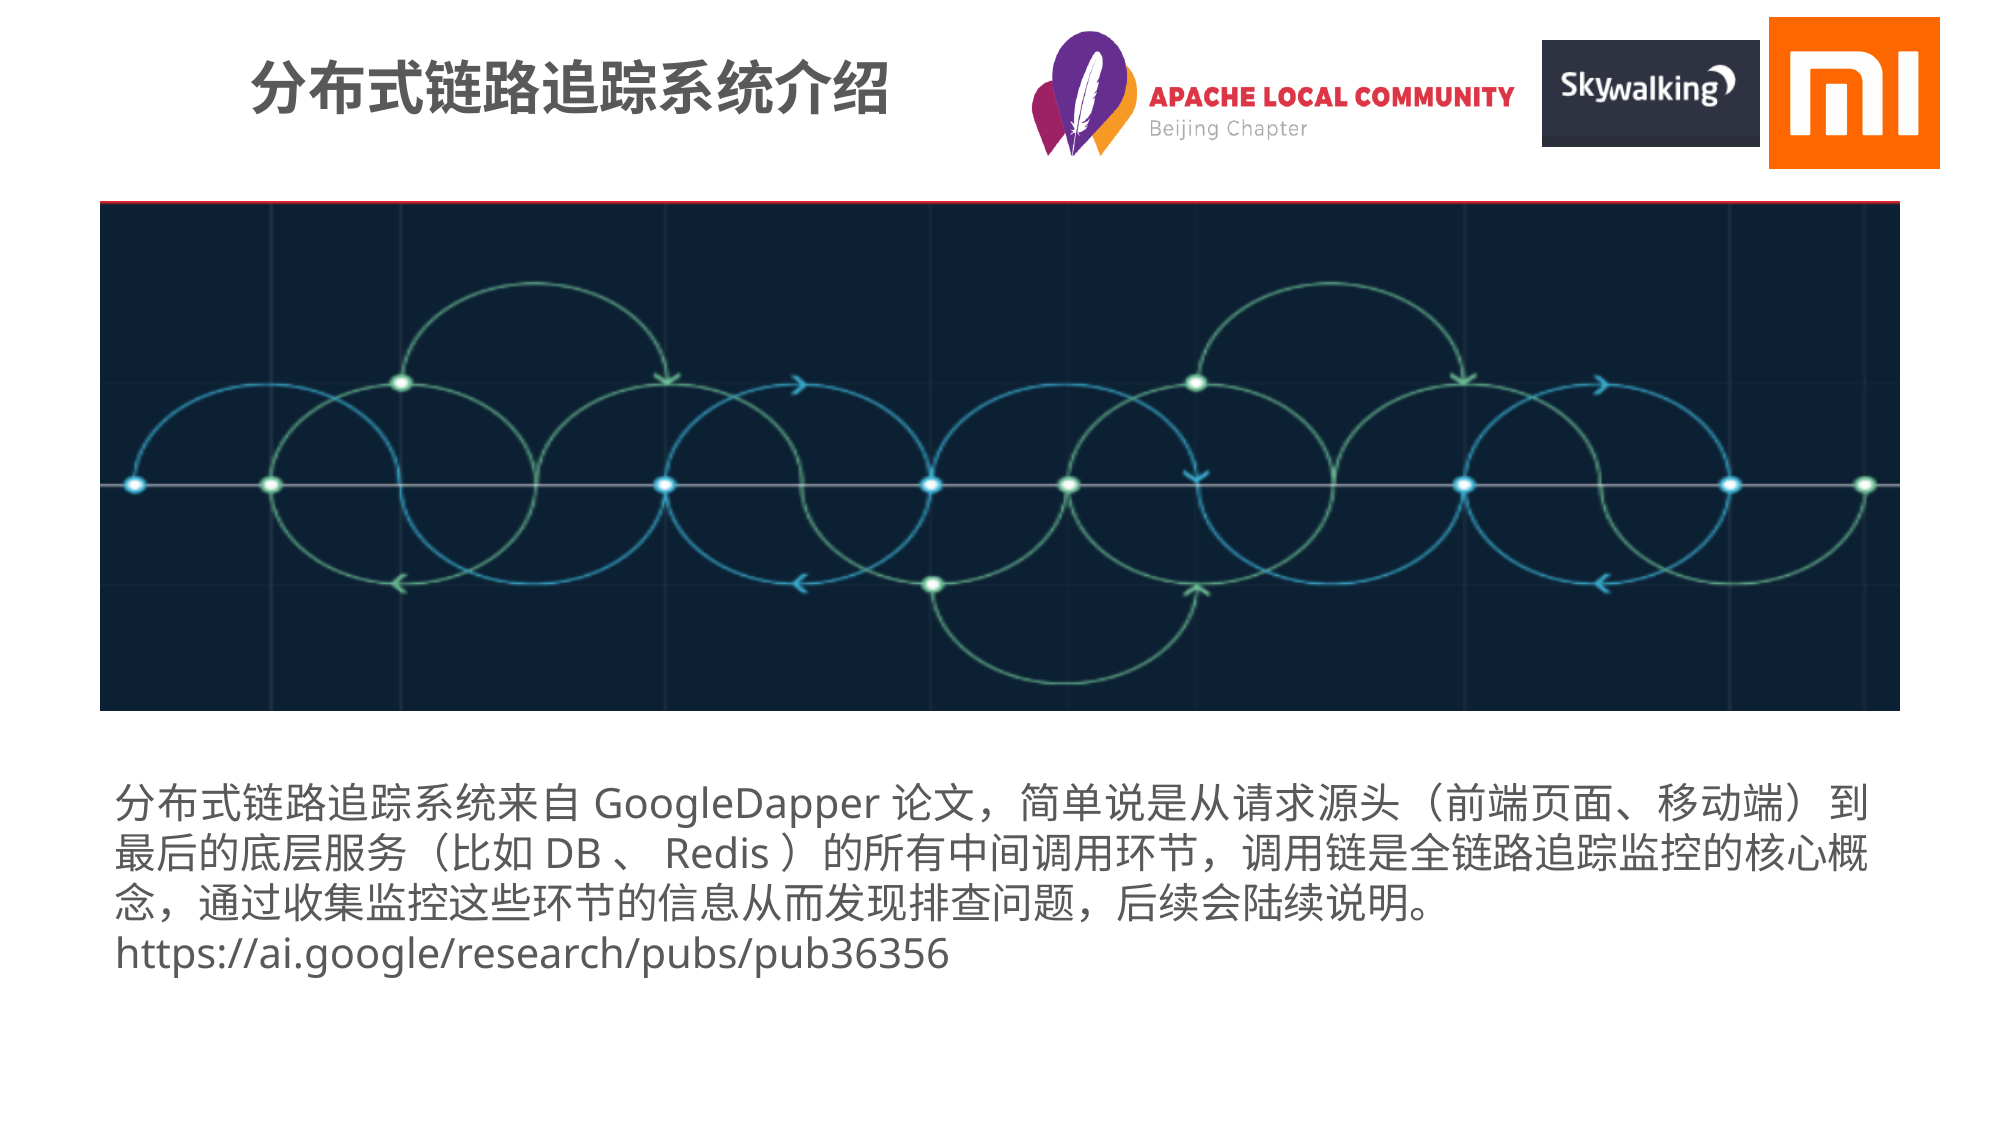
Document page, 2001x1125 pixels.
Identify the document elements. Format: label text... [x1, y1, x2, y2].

text_box 分布式链路追踪系统来自GoogleDapper论文，简单说是从请求源头（前端页面、移动端）到最后的底层服务（比如DB、Redis）的所有中间调用环节，调用链是全链路追踪监控的核心概念，通过收集监控这些环节的信息从而发现排查问题，后续会陆续说明。 https://ai.google/research/pubs/pub36356 [100, 744, 1885, 985]
picture [1027, 18, 1522, 169]
picture [1769, 17, 1940, 169]
picture [1542, 40, 1760, 147]
title 分布式链路追踪系统介绍 [234, 38, 1364, 130]
picture [100, 201, 1900, 711]
